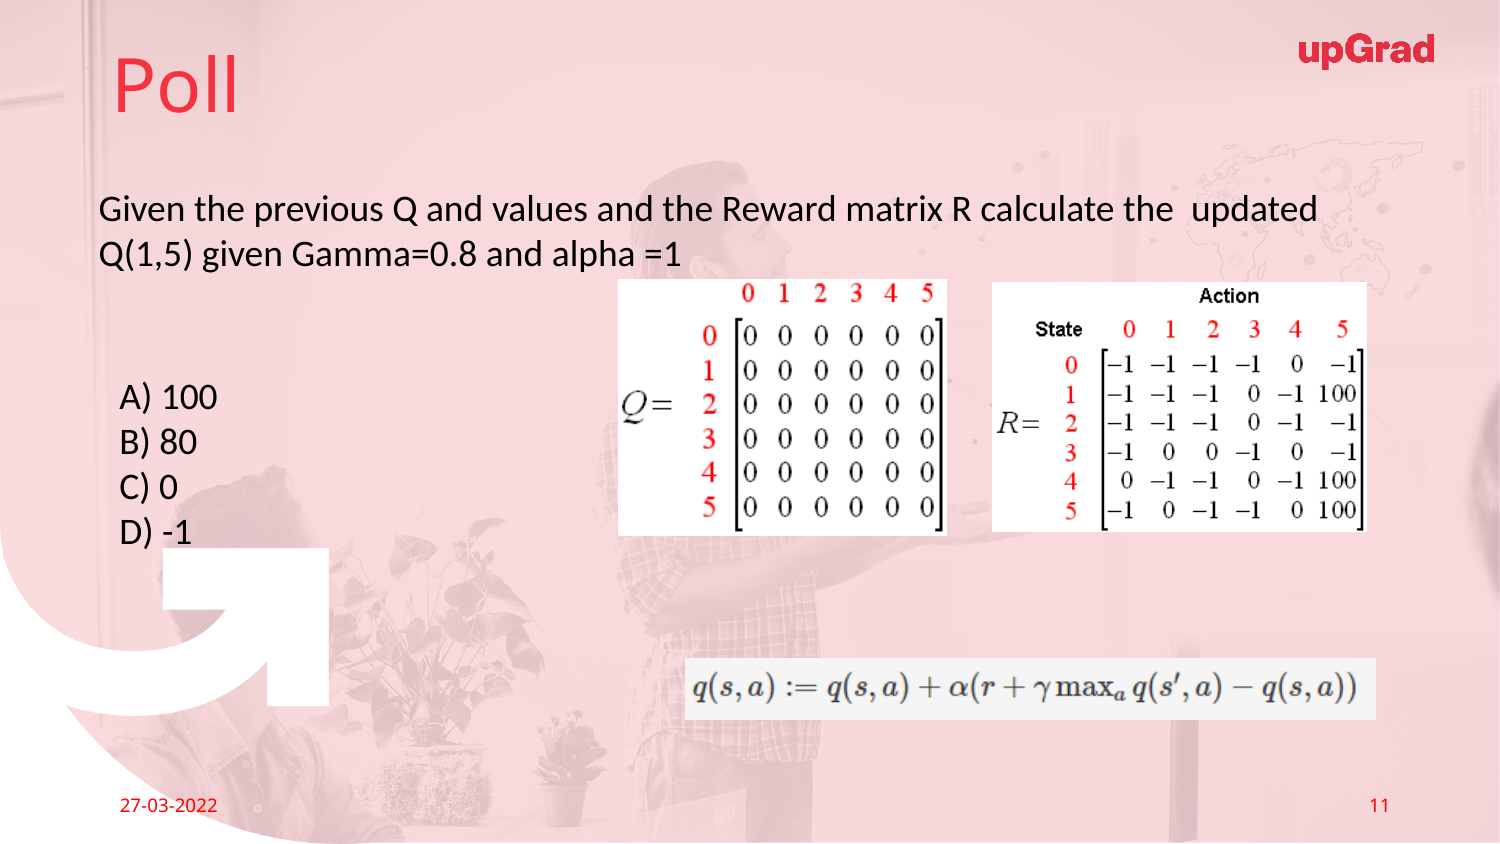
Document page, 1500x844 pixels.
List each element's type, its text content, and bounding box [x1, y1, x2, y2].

text_box Given the previous Q and values and the Reward matrix R calculate the updated Q(1,5) given Gamma=0.8 and alpha =1 [83, 176, 1417, 282]
picture [991, 282, 1367, 532]
text_box Poll [100, 33, 1002, 144]
text_box [0, 0, 1500, 844]
text_box A) 100 B) 80 C) 0 D) -1 [104, 364, 502, 560]
picture [618, 279, 947, 536]
picture [1299, 33, 1434, 70]
text_box 27-03-2022 [104, 782, 443, 827]
picture [685, 658, 1376, 720]
text_box 11 [1068, 782, 1406, 828]
